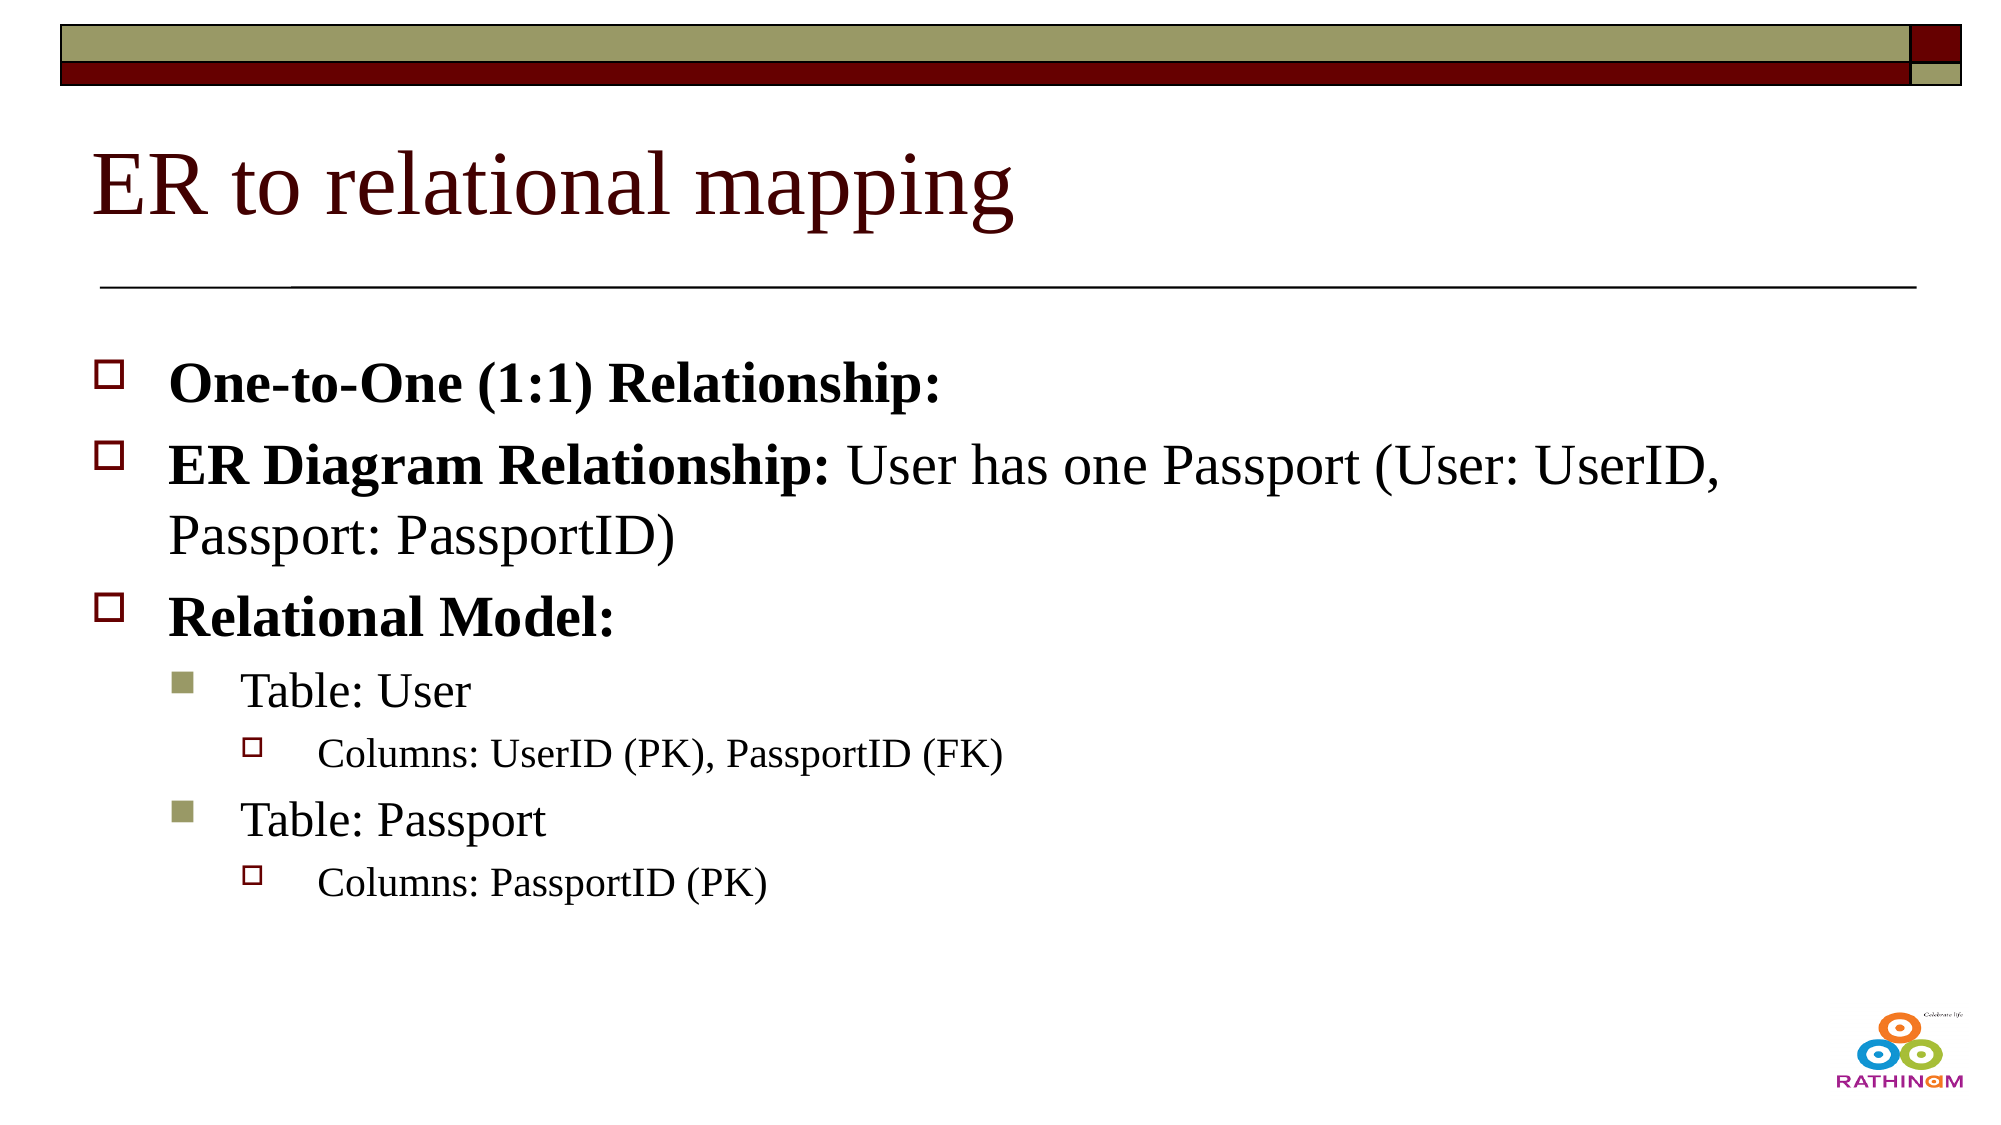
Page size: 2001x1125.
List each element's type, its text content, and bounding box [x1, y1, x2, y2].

list One-to-One (1:1) Relationship: ER Diagram Relationship: User has one Passport (User: UserID, Passport: PassportID) Relational Model: Table: User Columns: UserID (PK), PassportID (FK) Table: Passport Columns: PassportID (PK) [76, 337, 1877, 1023]
picture [1830, 1000, 1969, 1100]
title ER to relational mapping [76, 52, 1877, 241]
